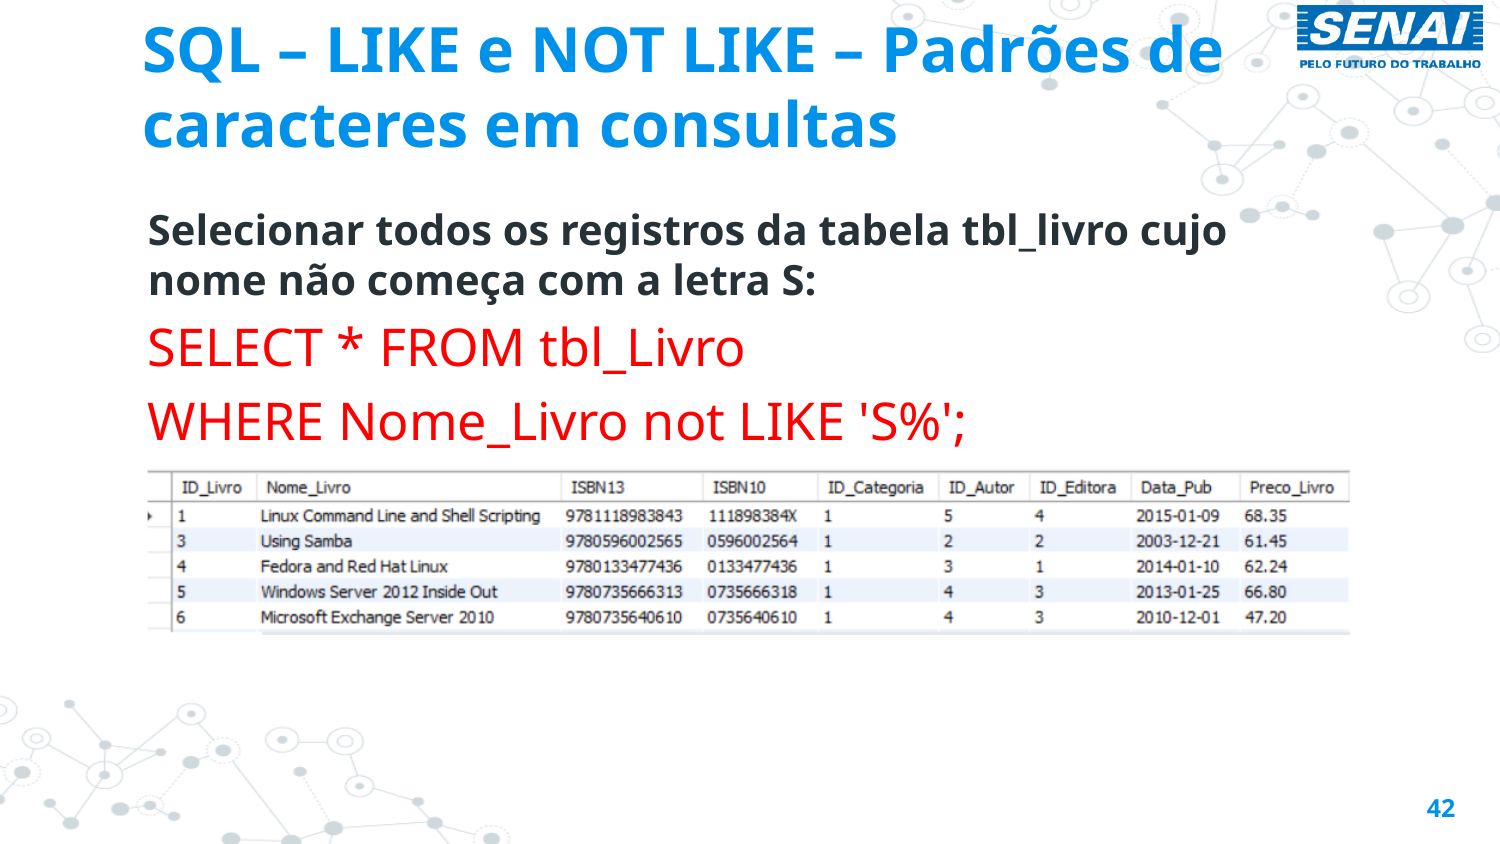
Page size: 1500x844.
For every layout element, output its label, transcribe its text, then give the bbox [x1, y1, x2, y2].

slide_number 42 [1378, 779, 1469, 844]
picture [0, 0, 1500, 844]
list Selecionar todos os registros da tabela tbl_livro cujo nome não começa com a letra S: SELECT * FROM tbl_Livro WHERE Nome_Livro not LIKE 'S%'; [128, 190, 1372, 777]
title SQL – LIKE e NOT LIKE – Padrões de caracteres em consultas [128, 58, 1372, 174]
